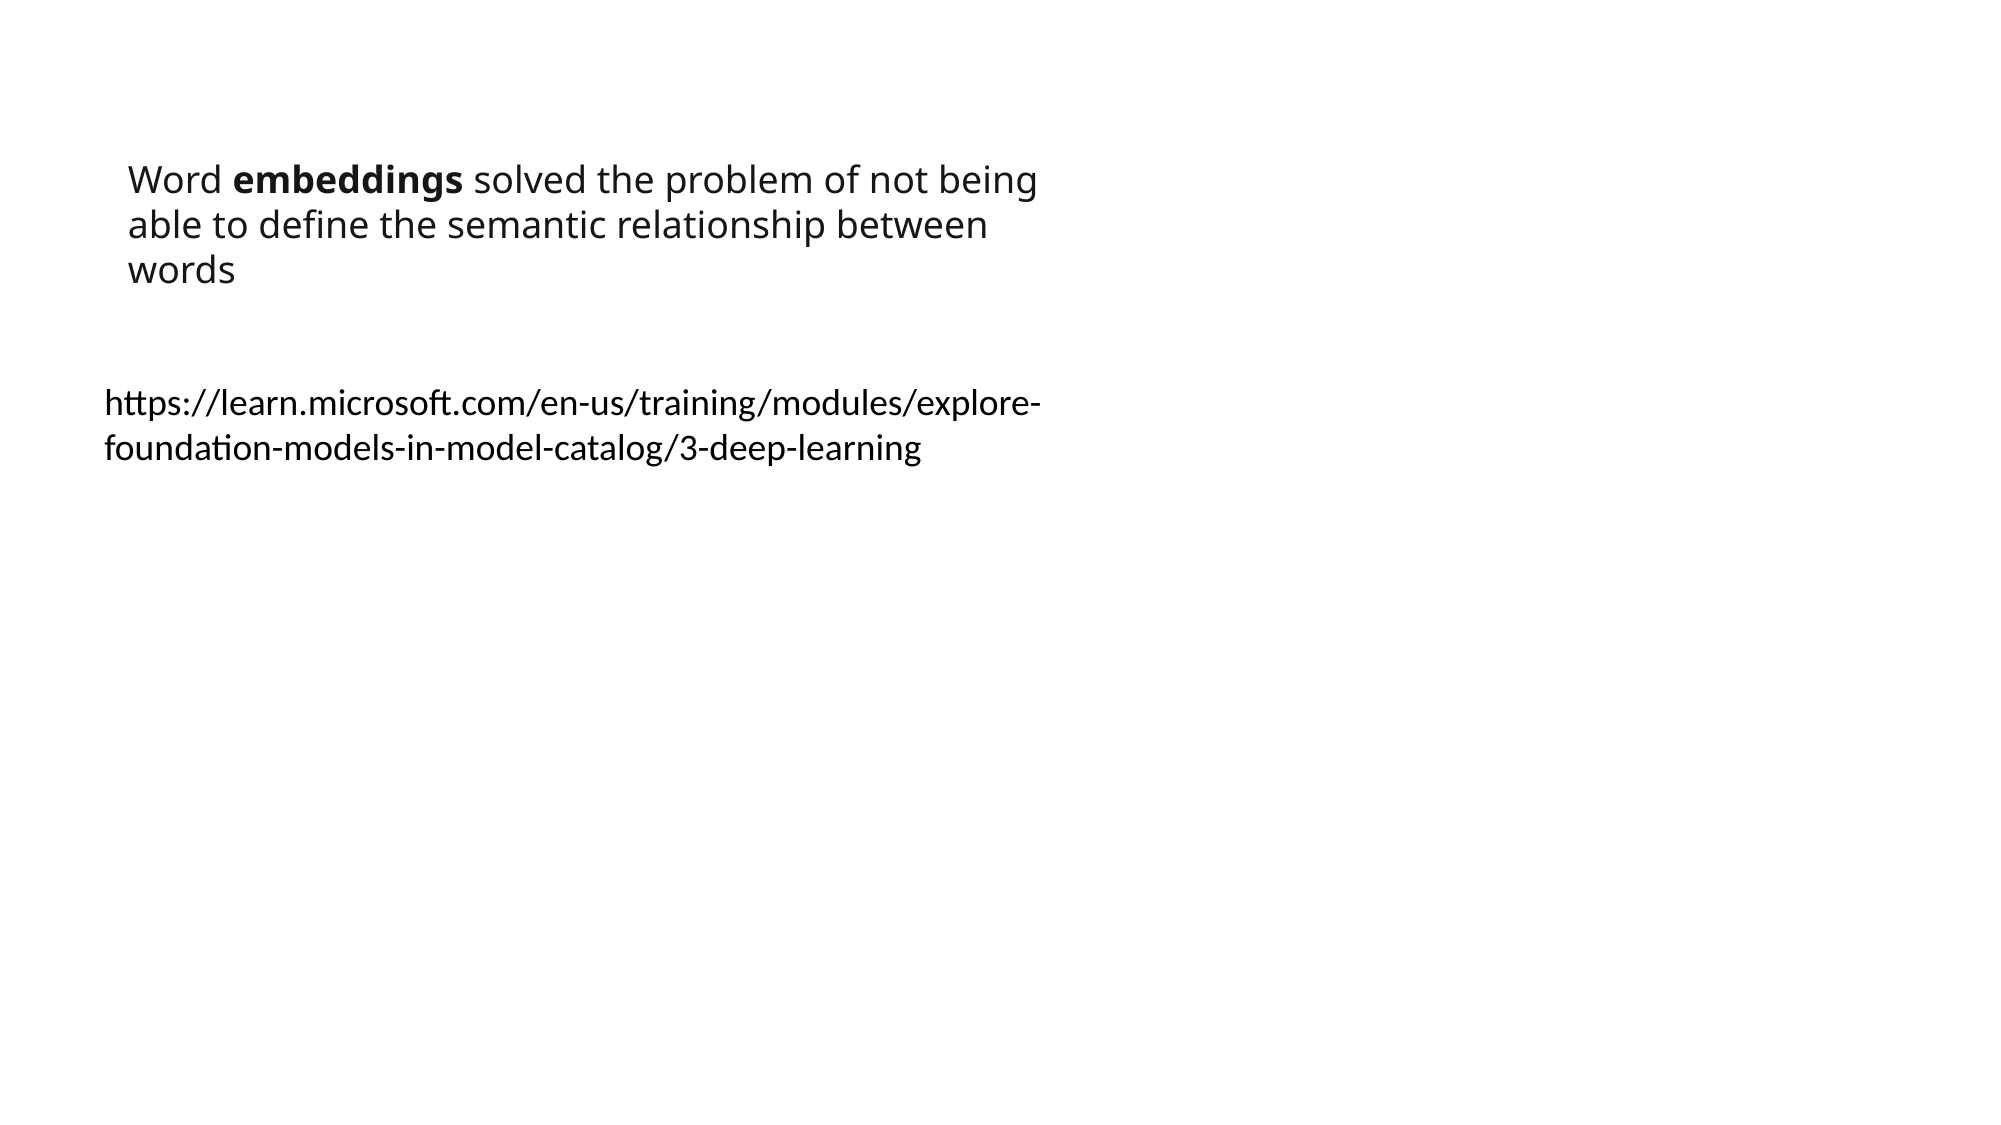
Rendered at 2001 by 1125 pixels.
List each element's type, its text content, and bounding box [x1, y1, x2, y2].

text_box https://learn.microsoft.com/en-us/training/modules/explore-foundation-models-in-model-catalog/3-deep-learning [89, 370, 1090, 476]
text_box Word embeddings solved the problem of not being able to define the semantic relationship between words [113, 148, 1114, 298]
